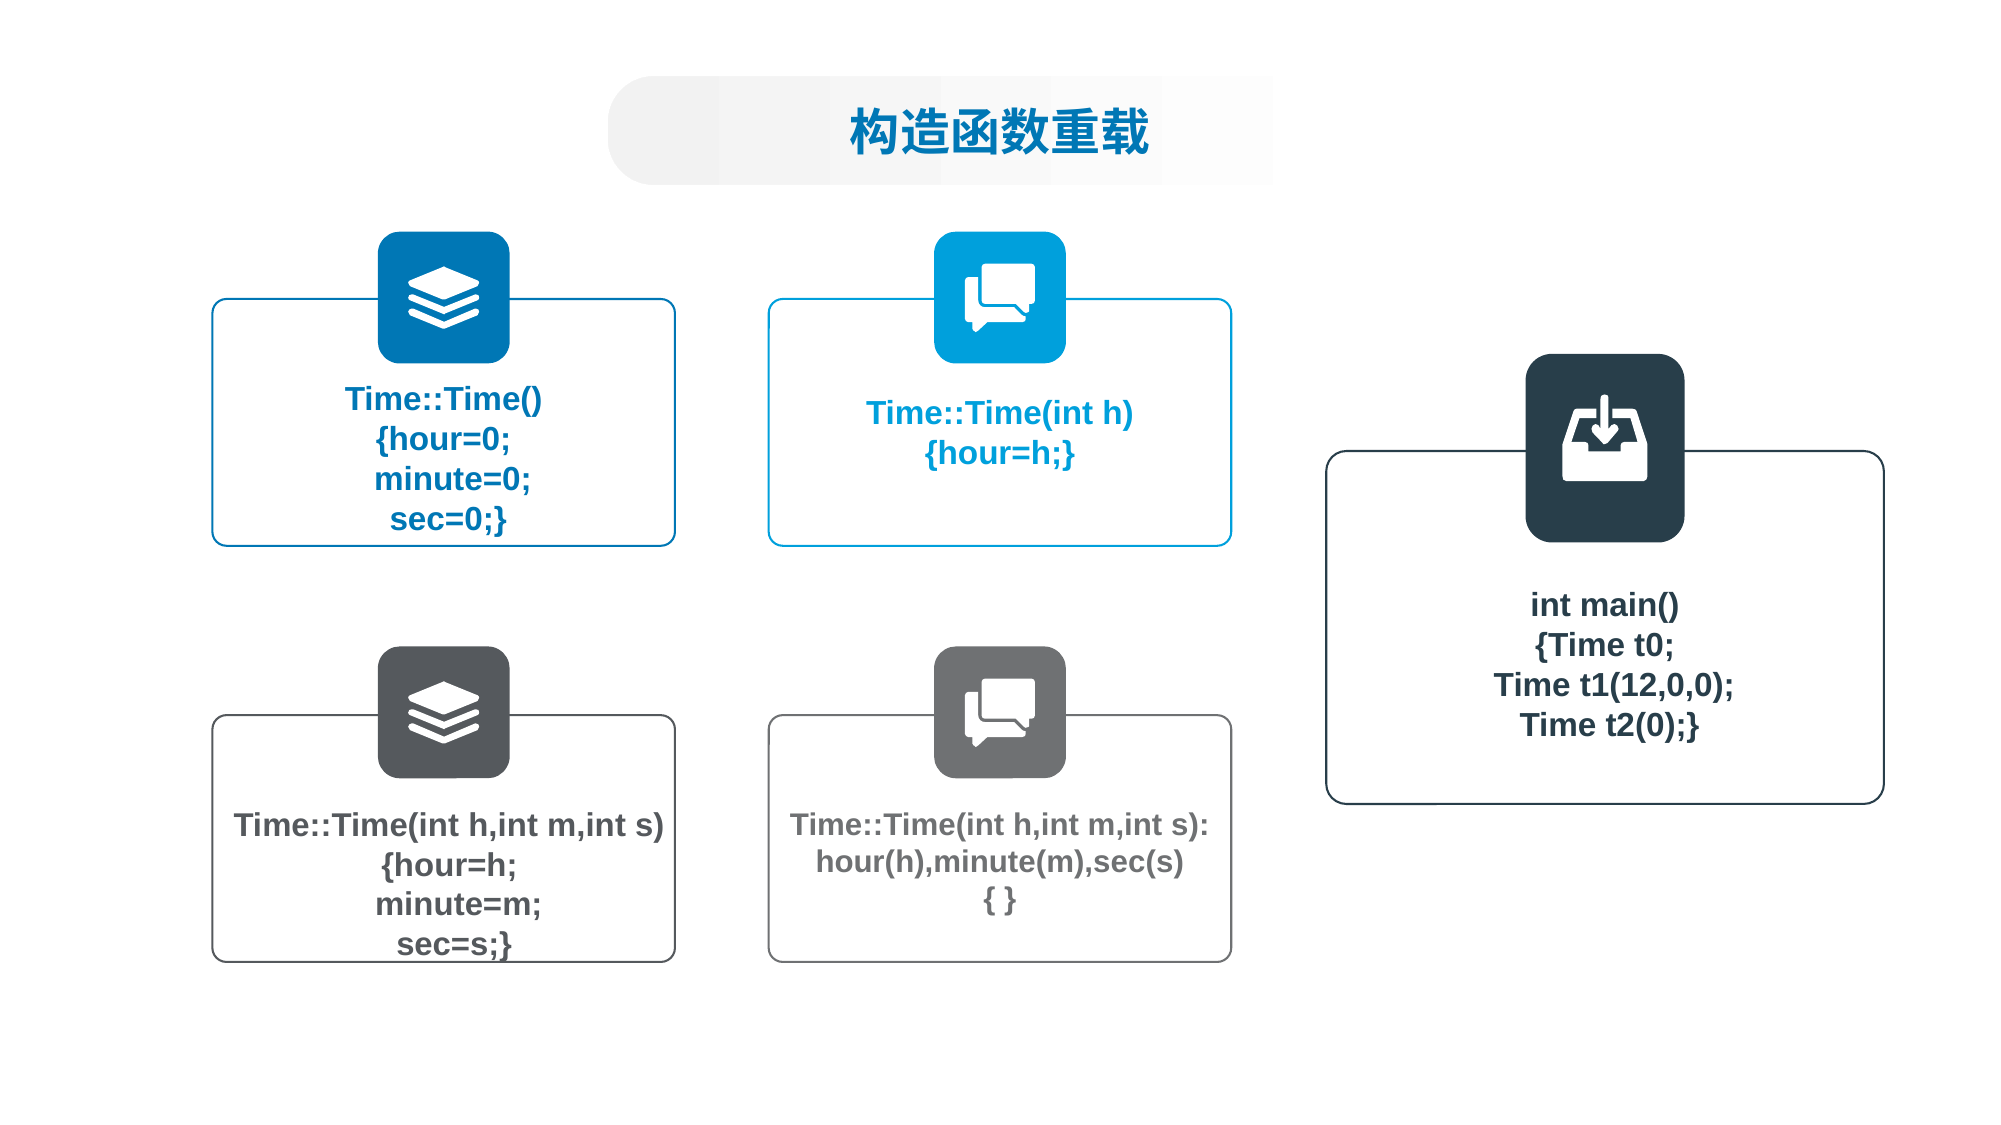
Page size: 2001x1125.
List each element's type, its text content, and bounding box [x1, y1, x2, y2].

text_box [212, 231, 675, 546]
text_box 构造函数重载 [607, 75, 1393, 186]
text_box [768, 231, 1232, 546]
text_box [1326, 353, 1884, 804]
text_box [768, 646, 1232, 962]
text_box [212, 646, 675, 962]
